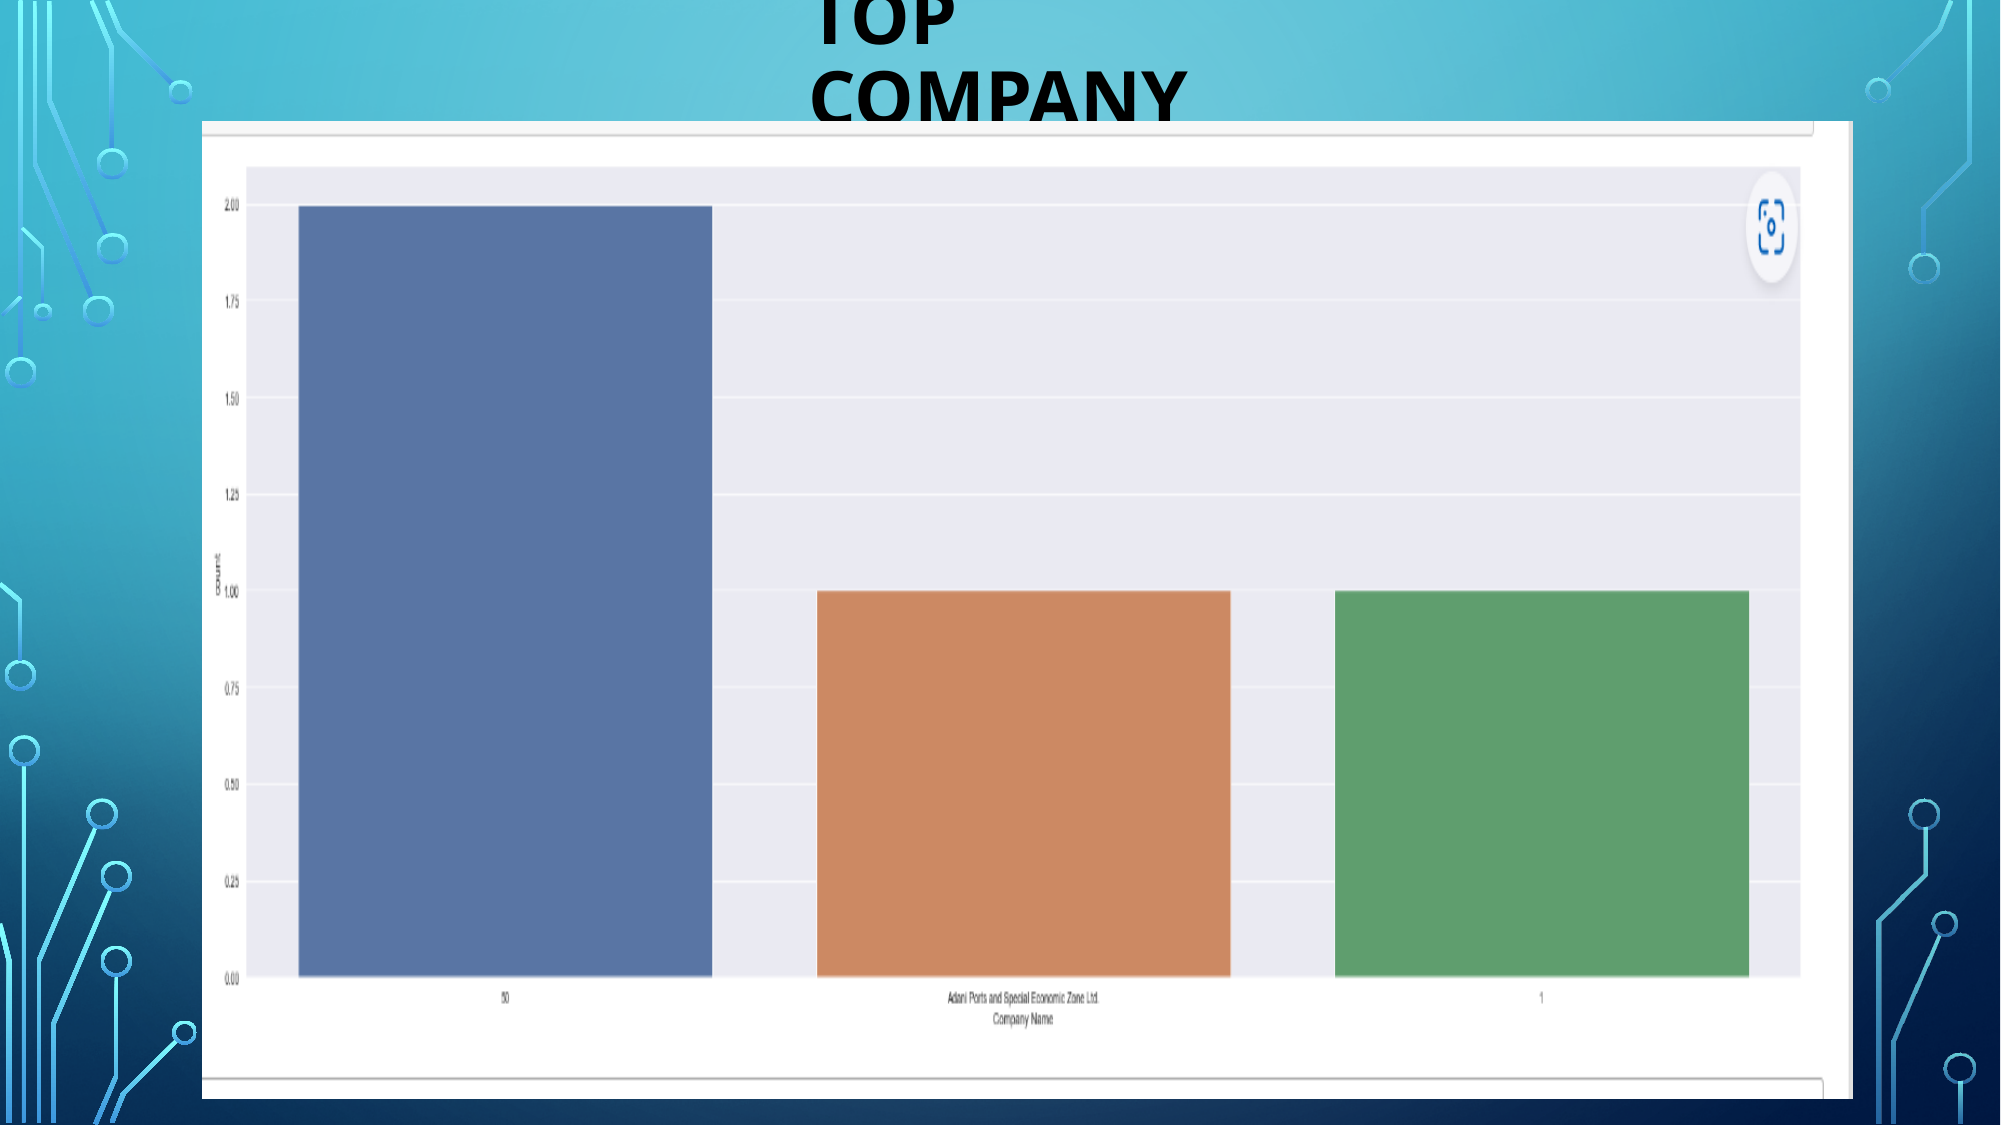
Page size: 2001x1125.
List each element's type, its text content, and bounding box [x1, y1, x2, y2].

title Top company [793, 0, 1368, 121]
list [201, 121, 1853, 1100]
